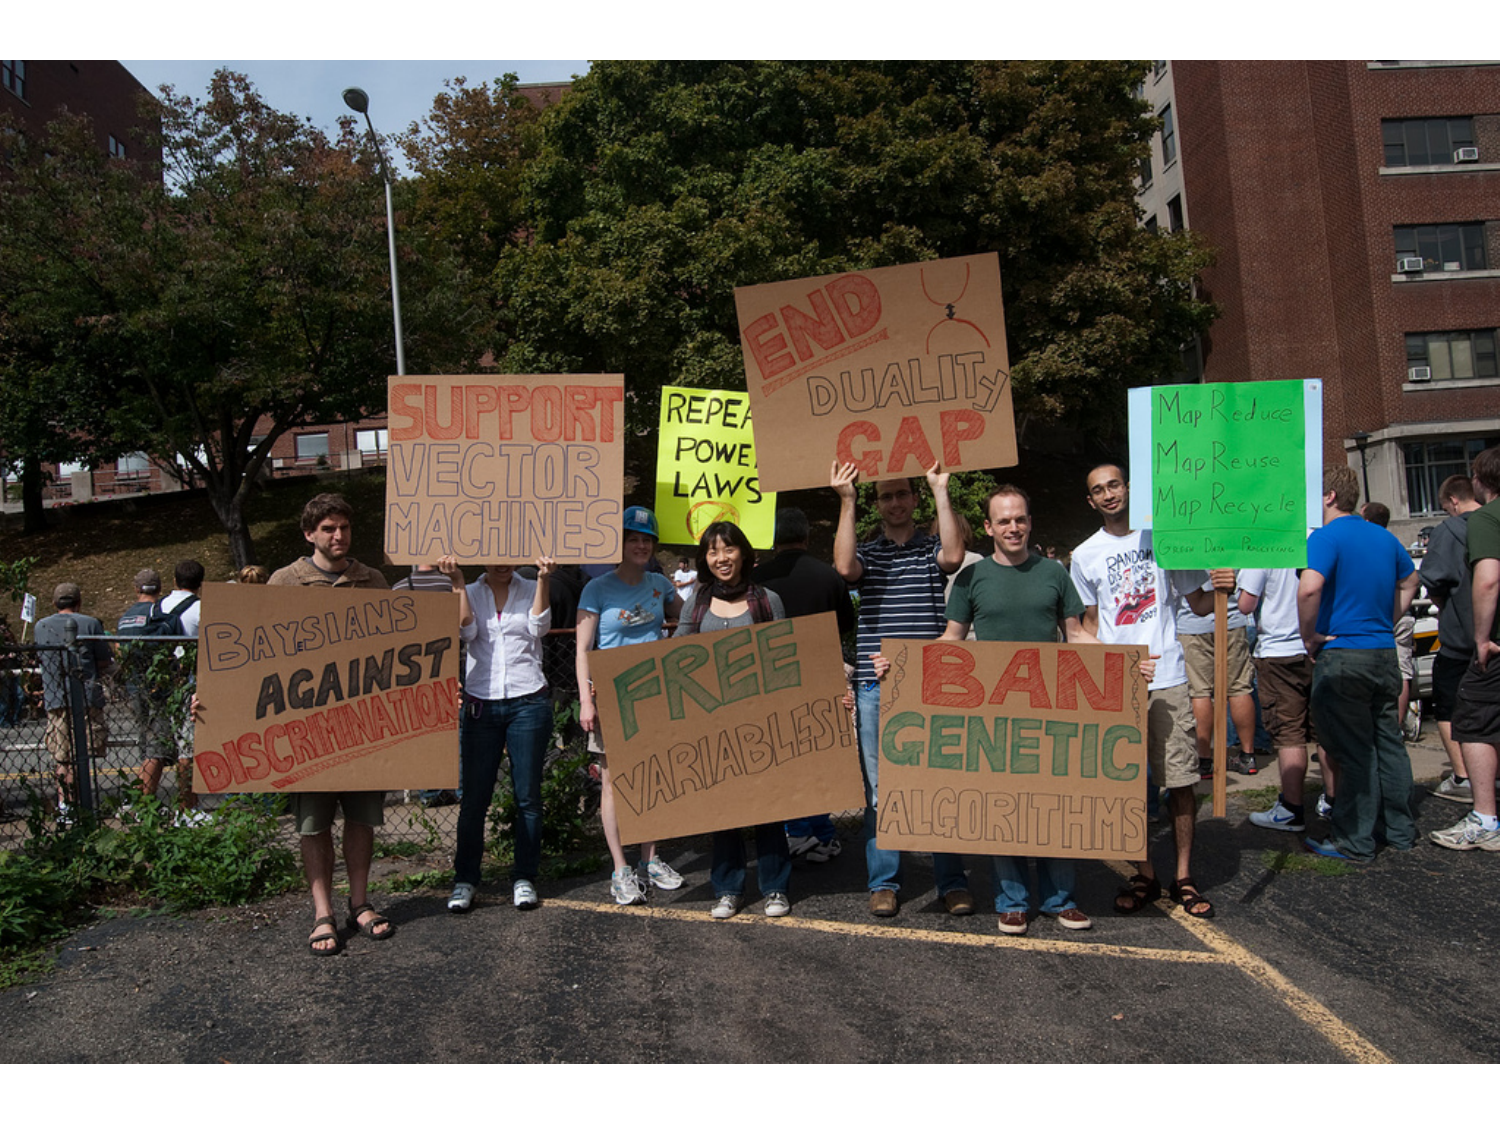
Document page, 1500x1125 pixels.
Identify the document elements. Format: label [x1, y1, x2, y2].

picture [0, 60, 1500, 1065]
